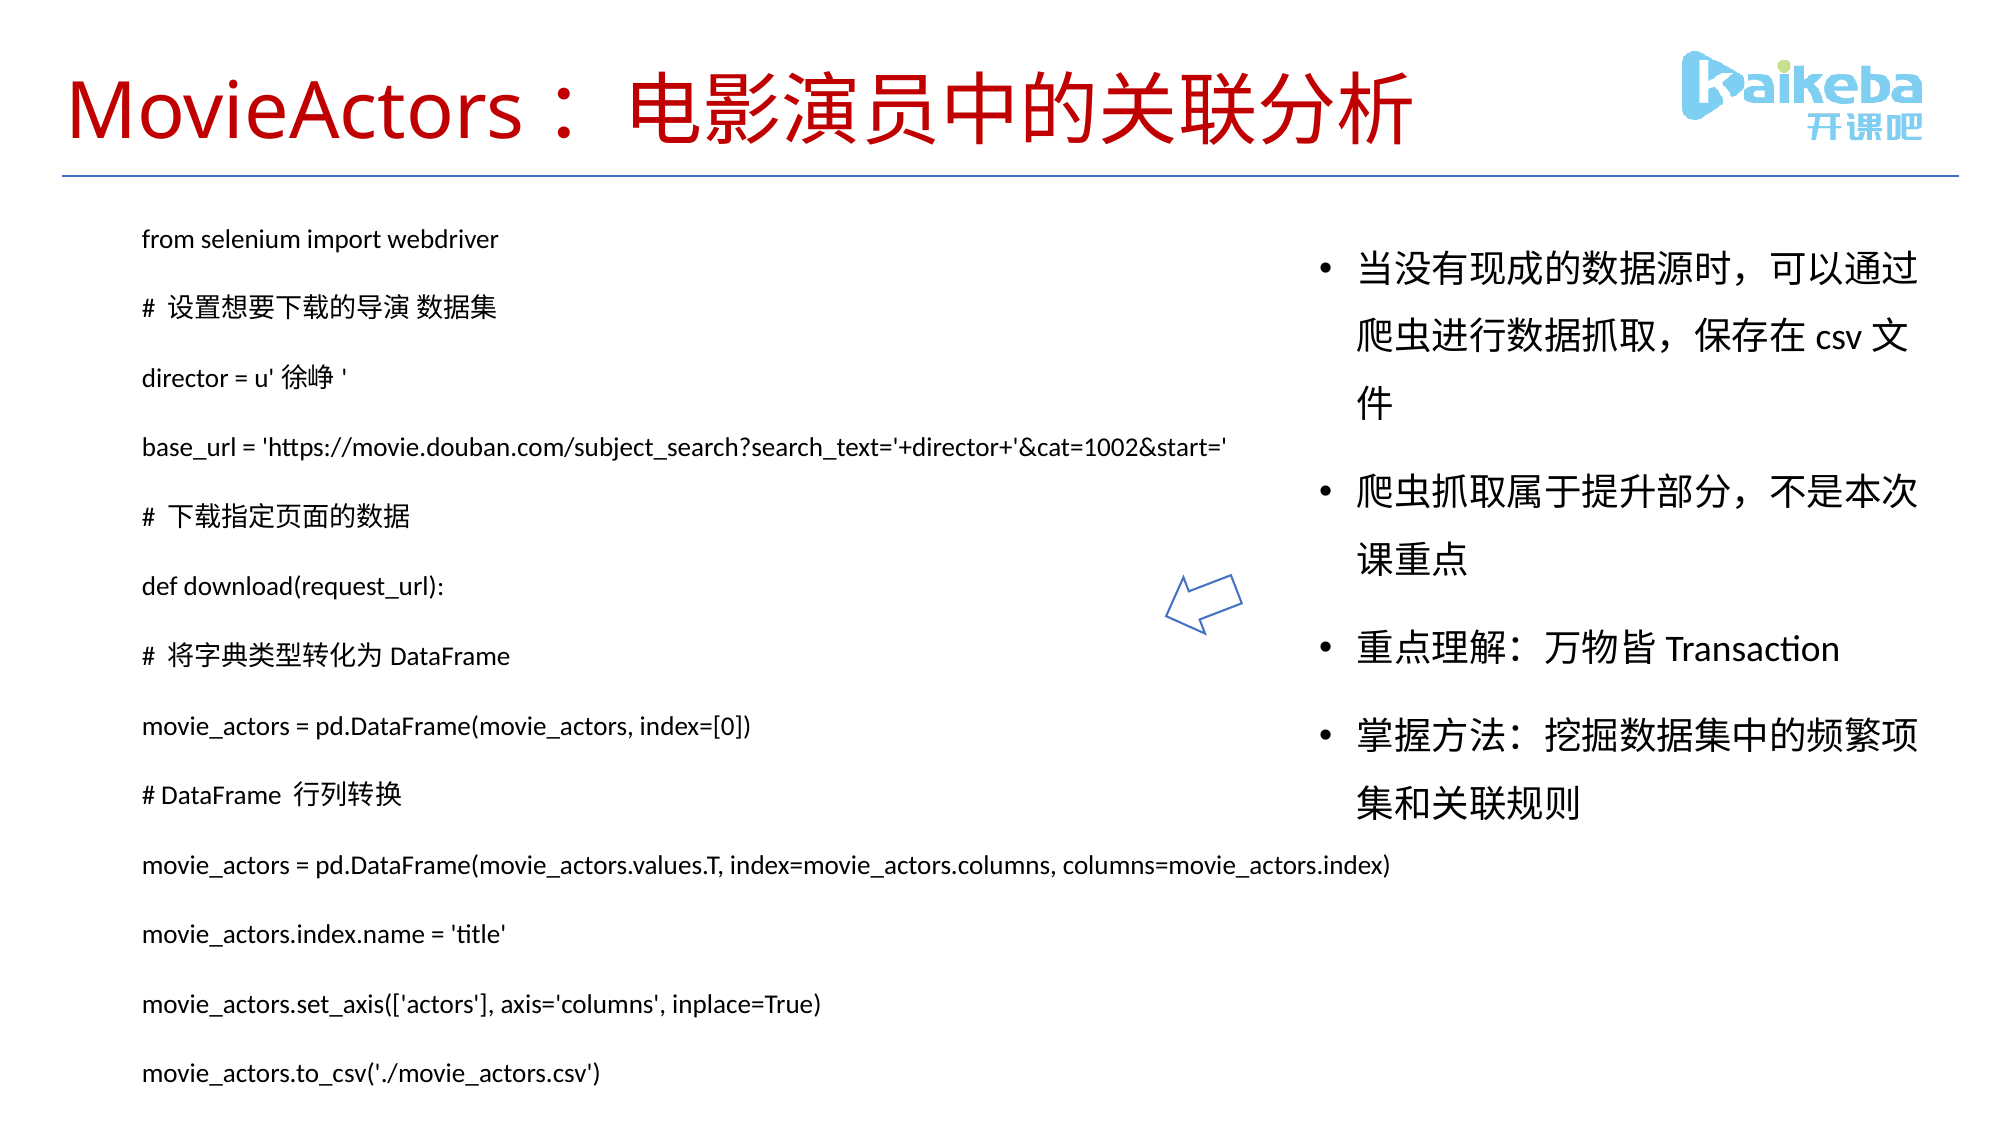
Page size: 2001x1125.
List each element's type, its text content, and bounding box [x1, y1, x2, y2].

text_box 当没有现成的数据源时，可以通过爬虫进行数据抓取，保存在csv文件 爬虫抓取属于提升部分，不是本次课重点 重点理解：万物皆Transaction 掌握方法：挖掘数据集中的频繁项集和关联规则 [1311, 214, 1943, 1026]
list from selenium import webdriver # 设置想要下载的导演 数据集 director = u'徐峥' base_url = 'https://movie.douban.com/subject_search?search_text='+director+'&cat=1002&start=' # 下载指定页面的数据 def download(request_url): # 将字典类型转化为DataFrame movie_actors = pd.DataFrame(movie_actors, index=[0]) # DataFrame 行列转换 movie_actors = pd.DataFrame(movie_actors.values.T, index=movie_actors.columns, columns=movie_actors.index) movie_actors.index.name = 'title' movie_actors.set_axis(['actors'], axis='columns', inplace=True) movie_actors.to_csv('./movie_actors.csv') [133, 196, 1558, 1009]
title MovieActors：电影演员中的关联分析 [57, 59, 1728, 167]
title 关联规则算法 [1653, 21, 1950, 167]
text_box [1166, 575, 1242, 634]
